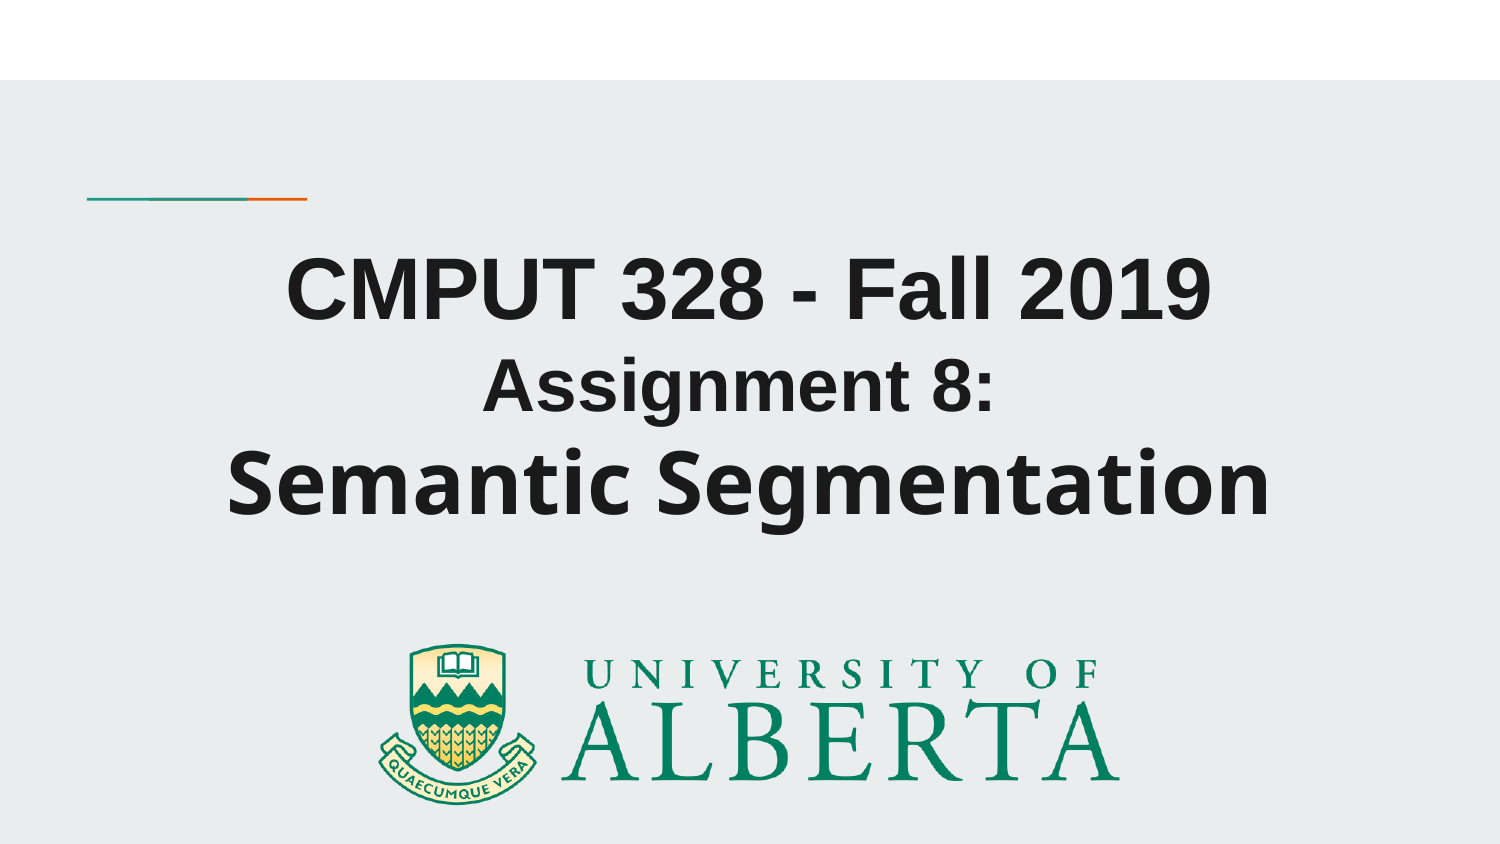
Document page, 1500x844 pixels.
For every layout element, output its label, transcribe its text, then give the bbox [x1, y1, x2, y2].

picture [378, 634, 1122, 819]
title CMPUT 328 - Fall 2019 Assignment 8: Semantic Segmentation [119, 216, 1381, 606]
